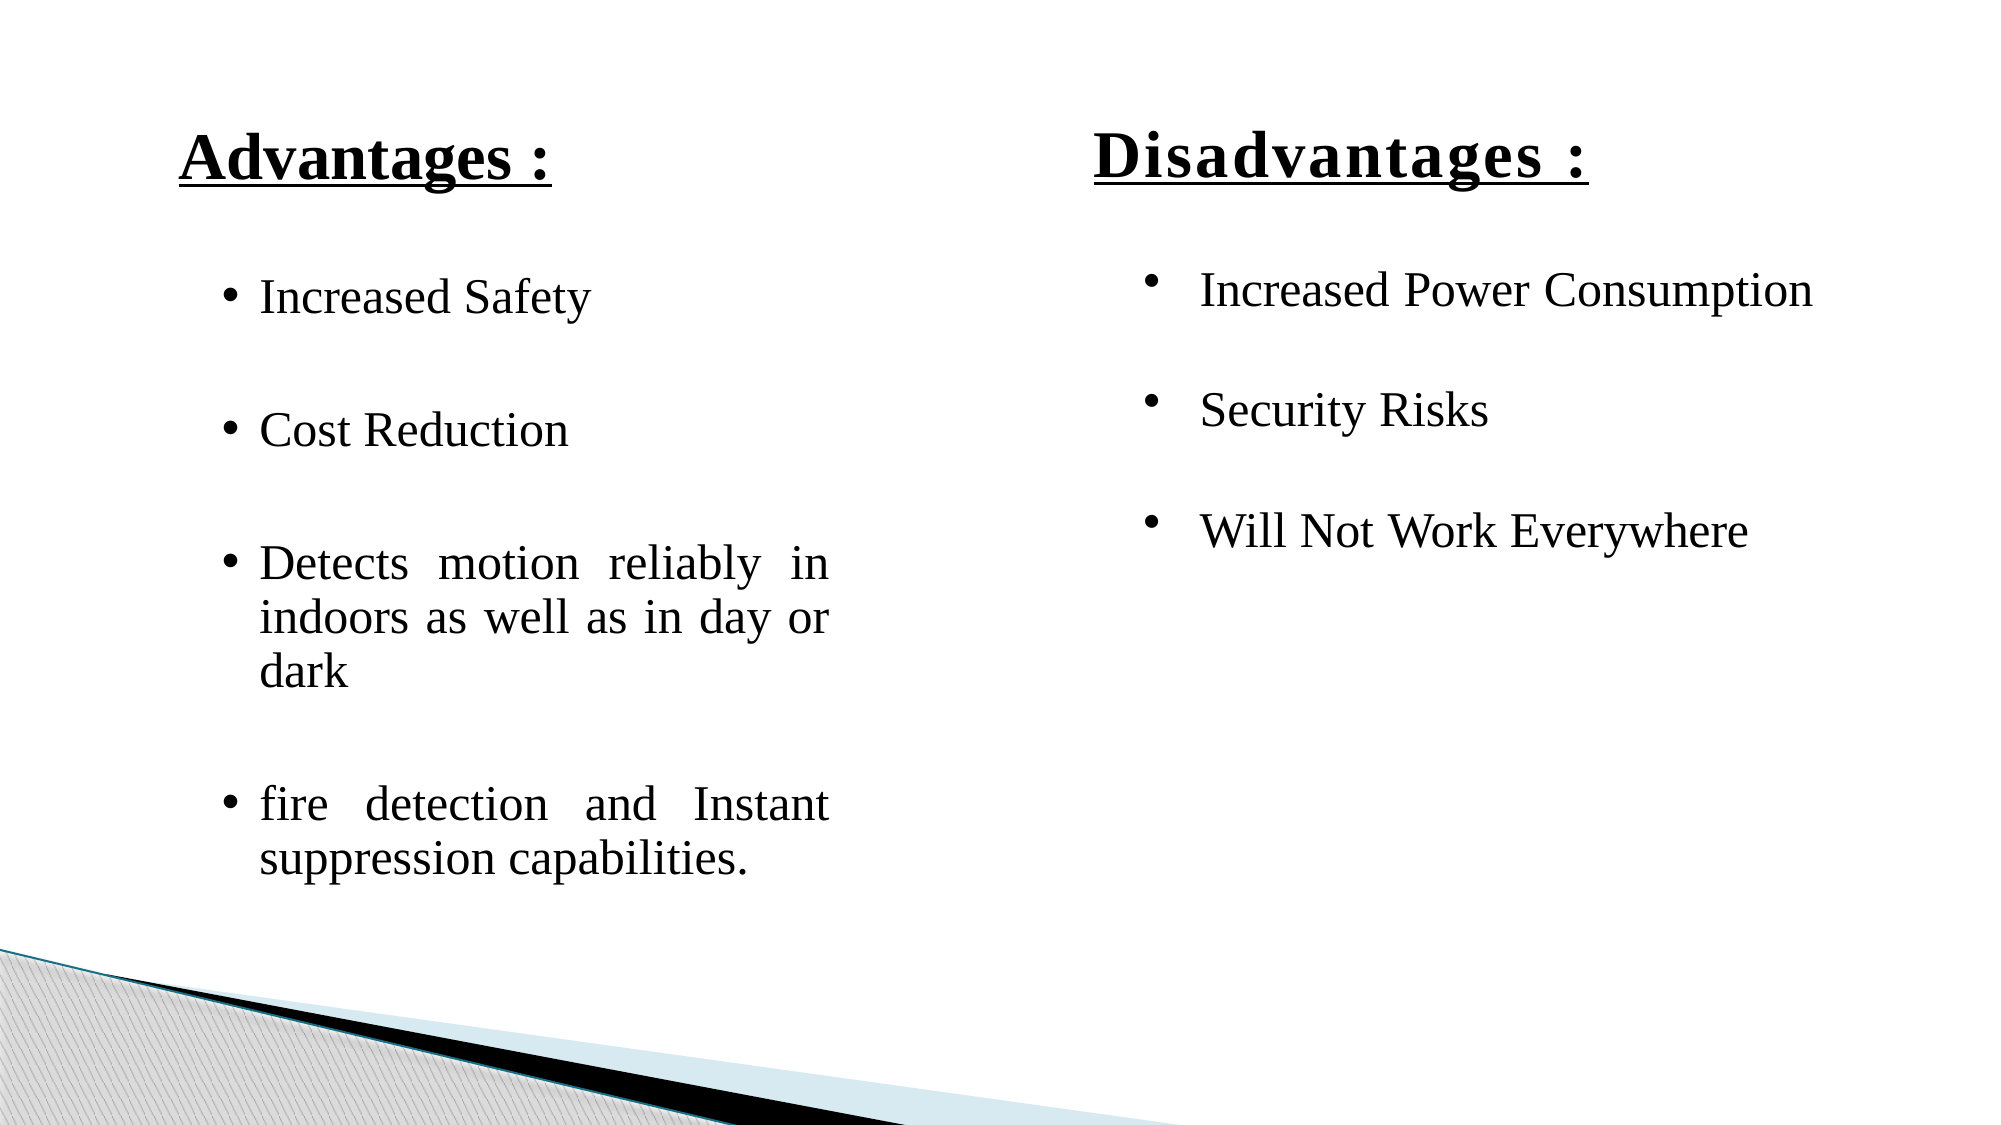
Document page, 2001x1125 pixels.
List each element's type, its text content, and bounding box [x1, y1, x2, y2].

text_box Increased Safety Cost Reduction Detects motion reliably in indoors as well as in day or dark fire detection and Instant suppression capabilities. [188, 263, 845, 893]
text_box Disadvantages : [1078, 103, 1604, 199]
text_box Advantages : [163, 105, 1955, 201]
text_box Increased Power Consumption Security Risks Will Not Work Everywhere [1126, 248, 1923, 565]
